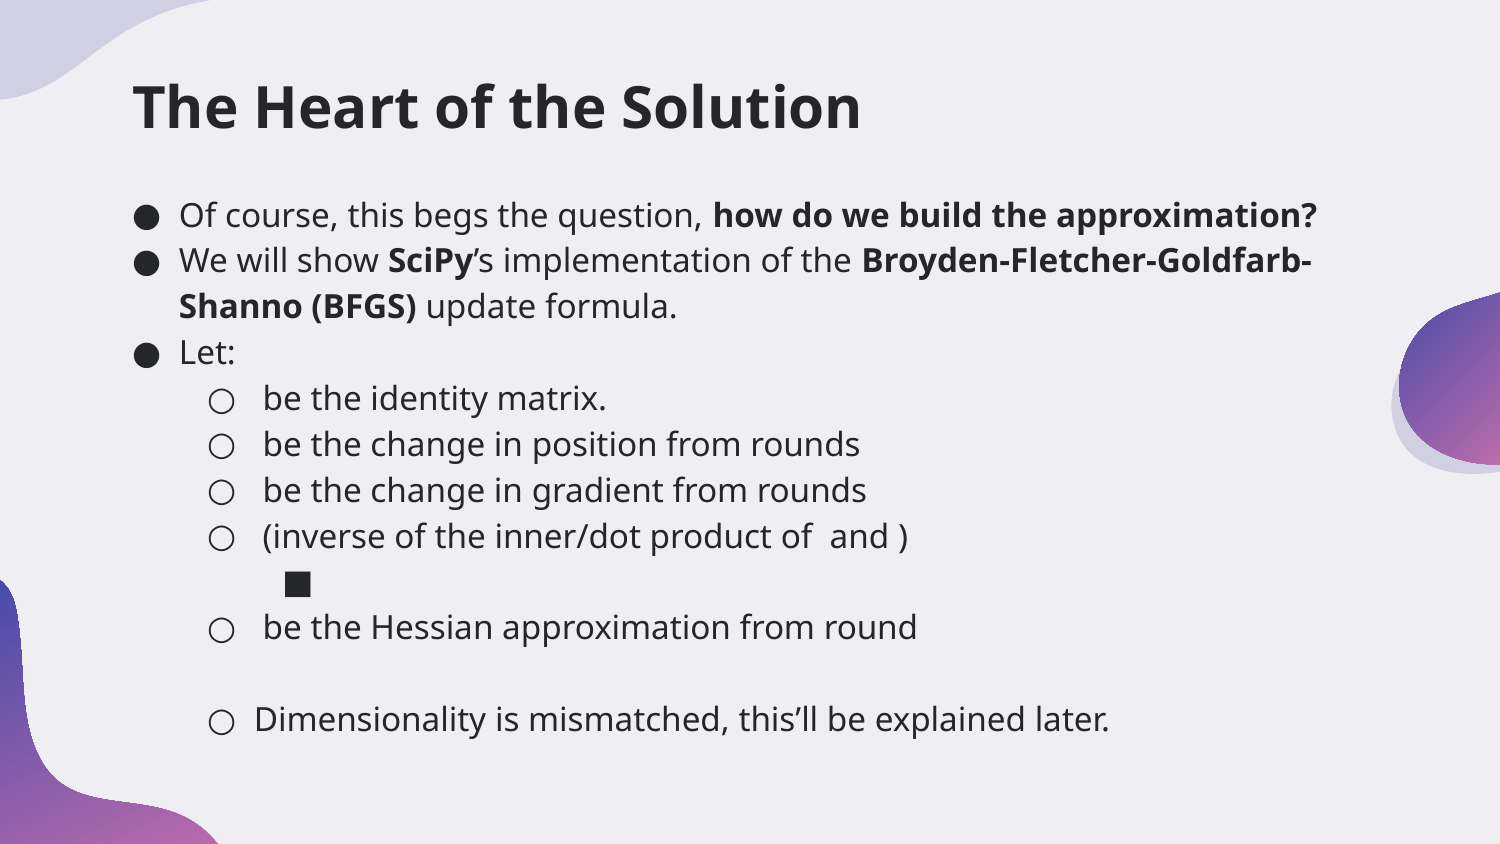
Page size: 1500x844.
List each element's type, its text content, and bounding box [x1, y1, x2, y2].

title The Heart of the Solution [116, 55, 1383, 154]
